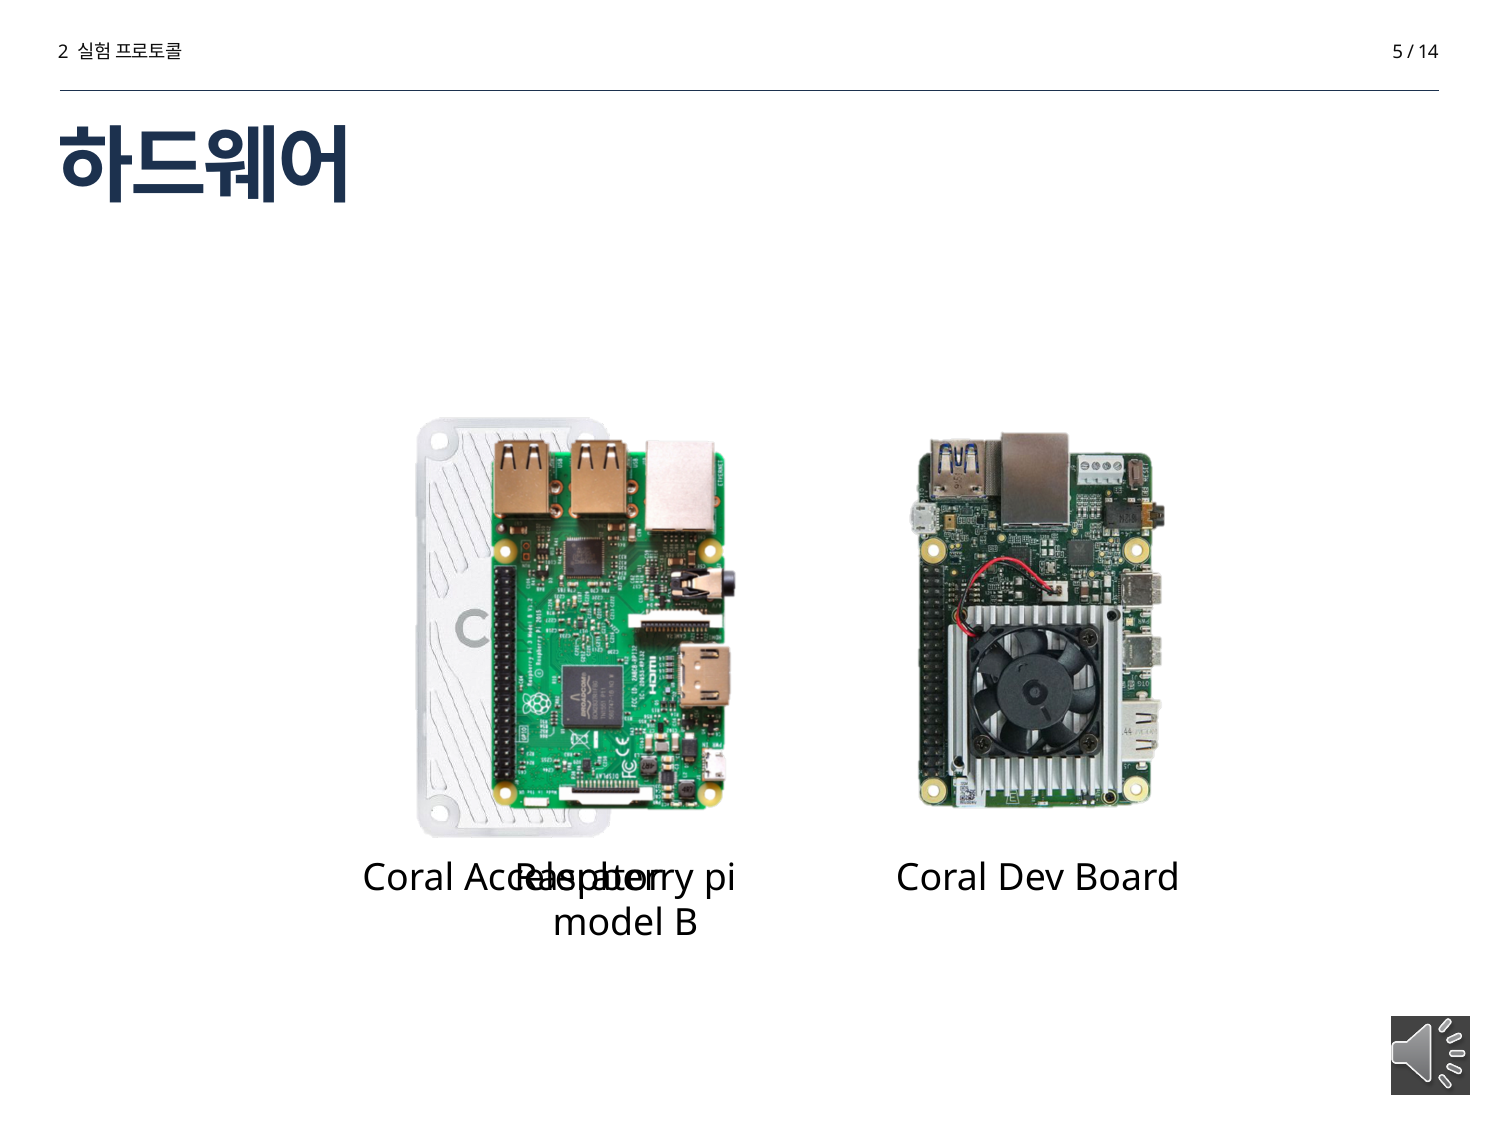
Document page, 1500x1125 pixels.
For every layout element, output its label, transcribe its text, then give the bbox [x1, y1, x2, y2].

title 하드웨어 [42, 114, 1190, 211]
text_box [350, 402, 676, 907]
text_box 2 실험 프로토콜 [43, 32, 303, 70]
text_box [882, 414, 1195, 907]
picture [1390, 1015, 1471, 1096]
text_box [474, 421, 759, 952]
text_box 5 / 14 [1193, 31, 1454, 73]
